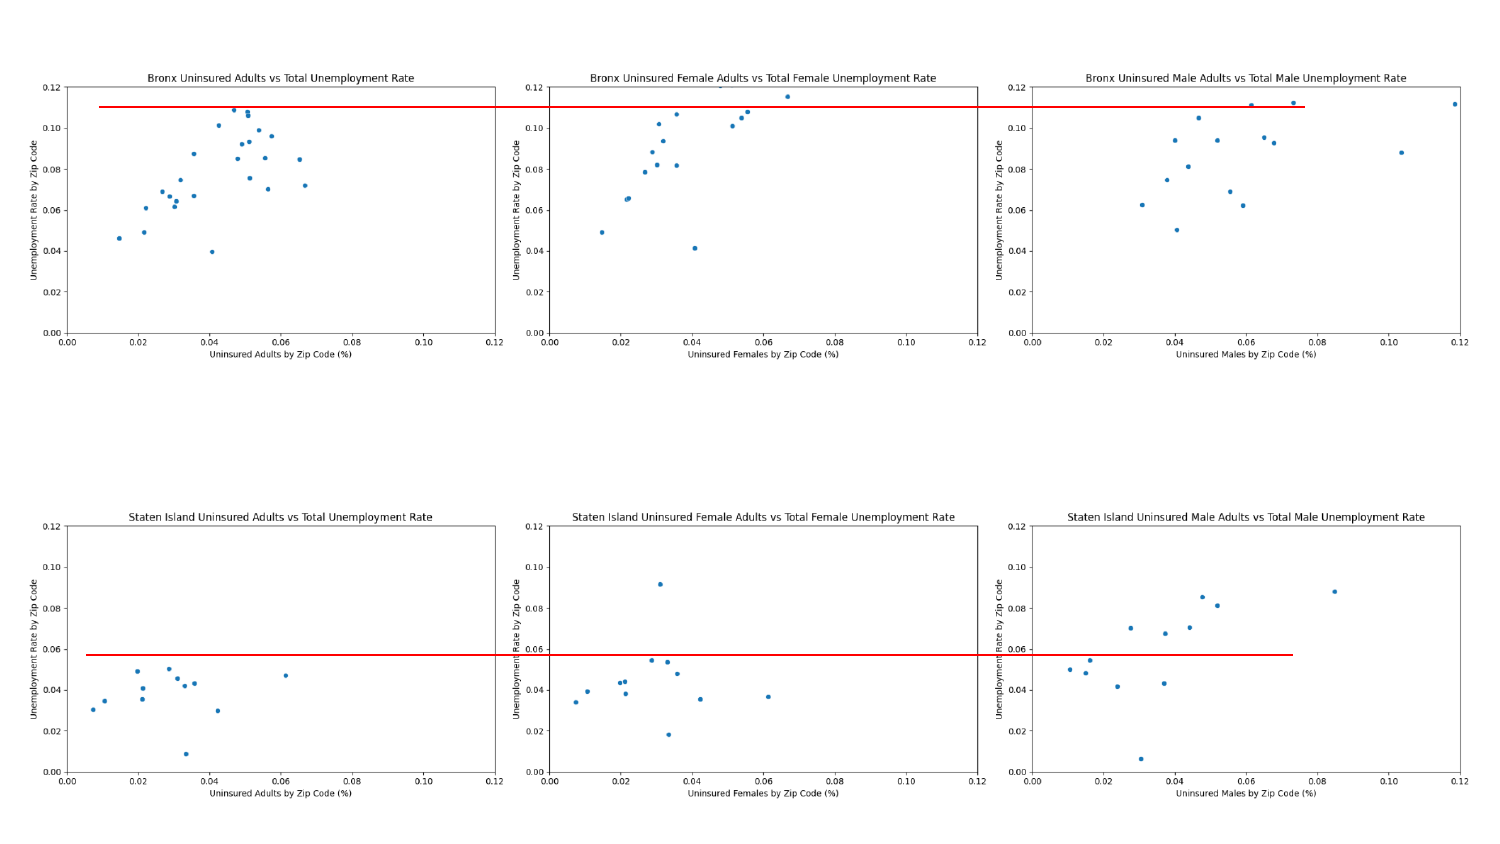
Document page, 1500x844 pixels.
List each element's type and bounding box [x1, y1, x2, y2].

picture [24, 506, 1476, 804]
picture [24, 66, 1476, 365]
